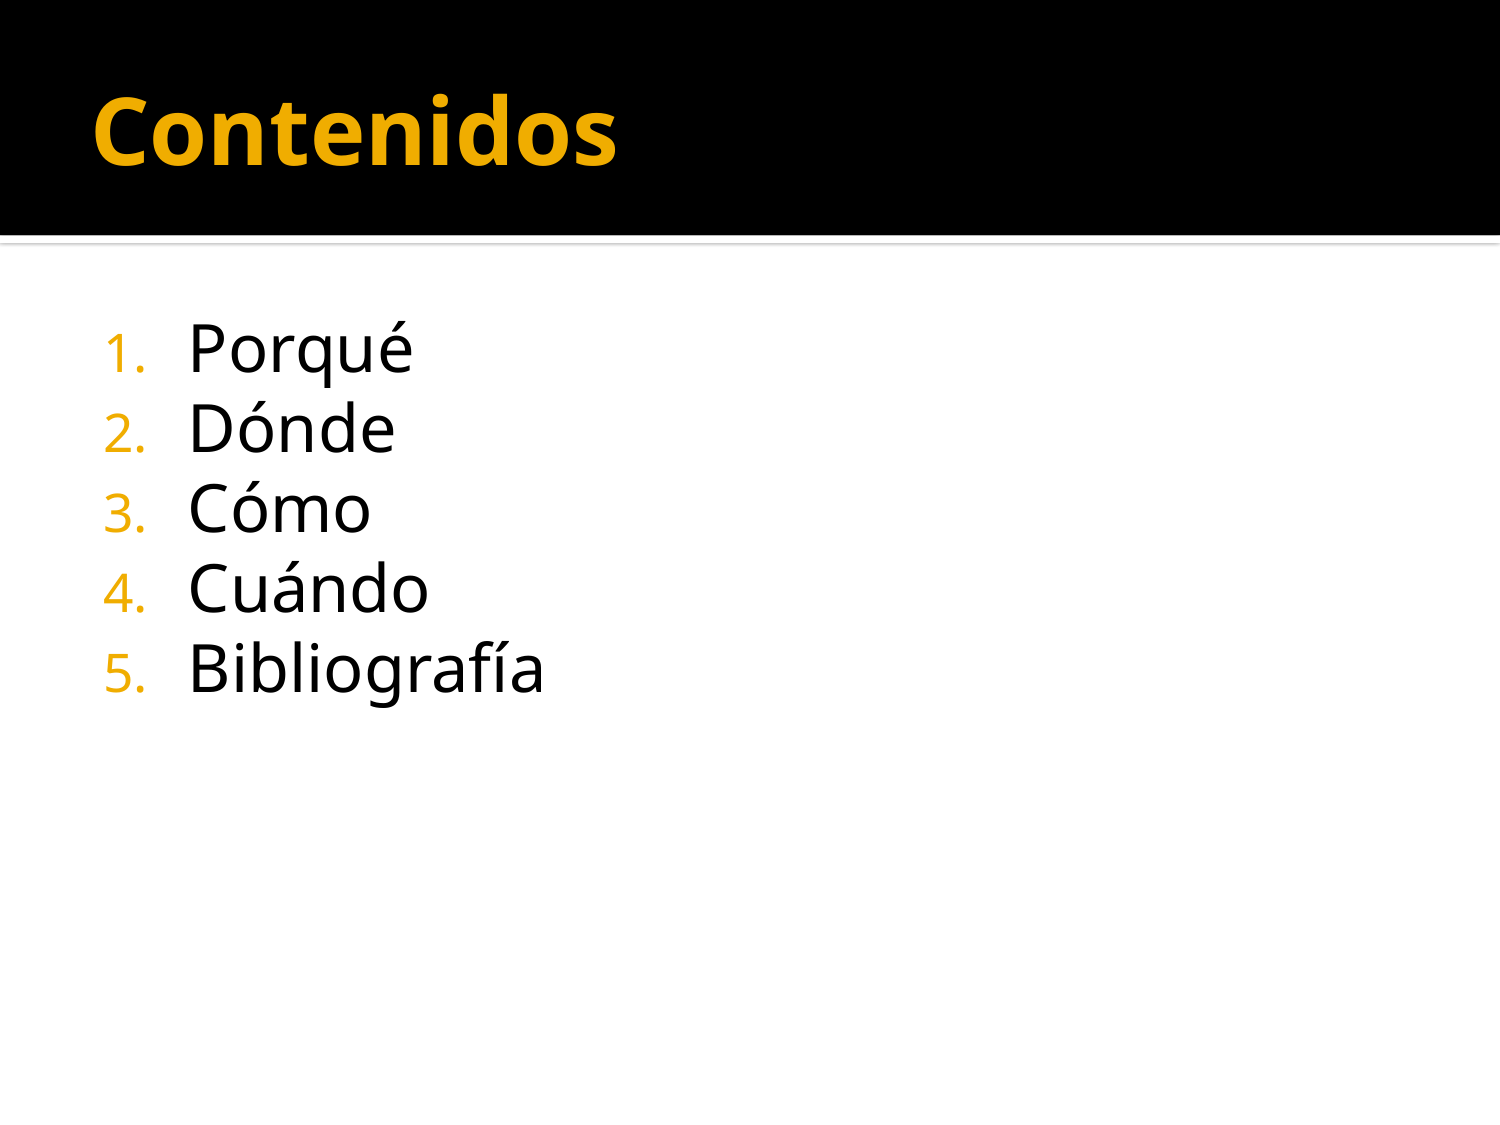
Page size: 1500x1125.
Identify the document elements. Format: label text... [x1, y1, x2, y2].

list Porqué Dónde Cómo Cuándo Bibliografía [75, 291, 1425, 1050]
title Contenidos [75, 25, 1425, 231]
